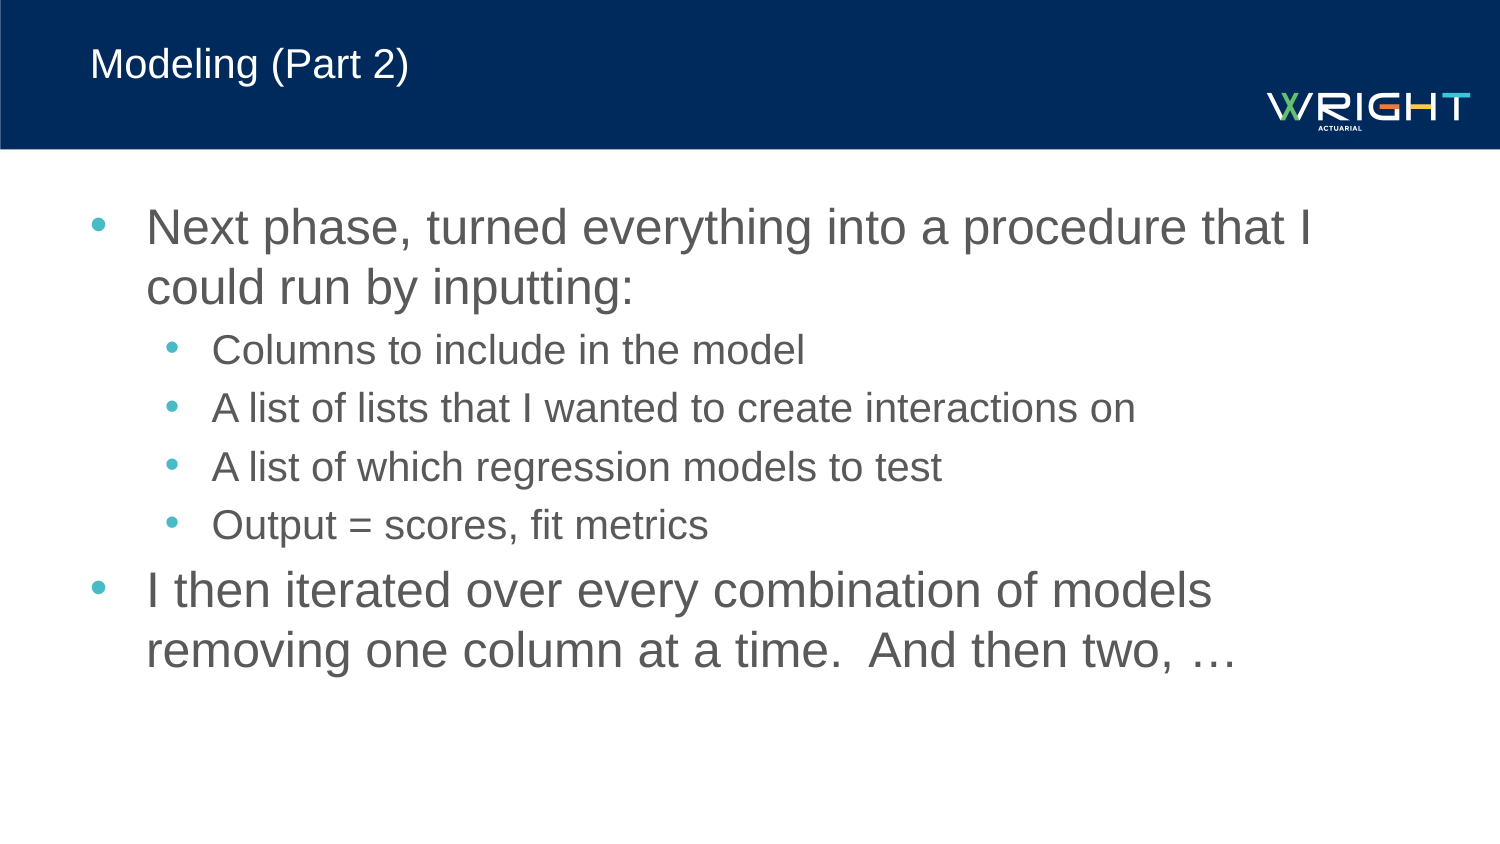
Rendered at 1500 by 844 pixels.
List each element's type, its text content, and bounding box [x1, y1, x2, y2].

list Next phase, turned everything into a procedure that I could run by inputting: Columns to include in the model A list of lists that I wanted to create interactions on A list of which regression models to test Output = scores, fit metrics I then iterated over every combination of models removing one column at a time. And then two, … [75, 186, 1425, 731]
picture [0, 0, 1500, 844]
title Modeling (Part 2) [75, 29, 1205, 132]
